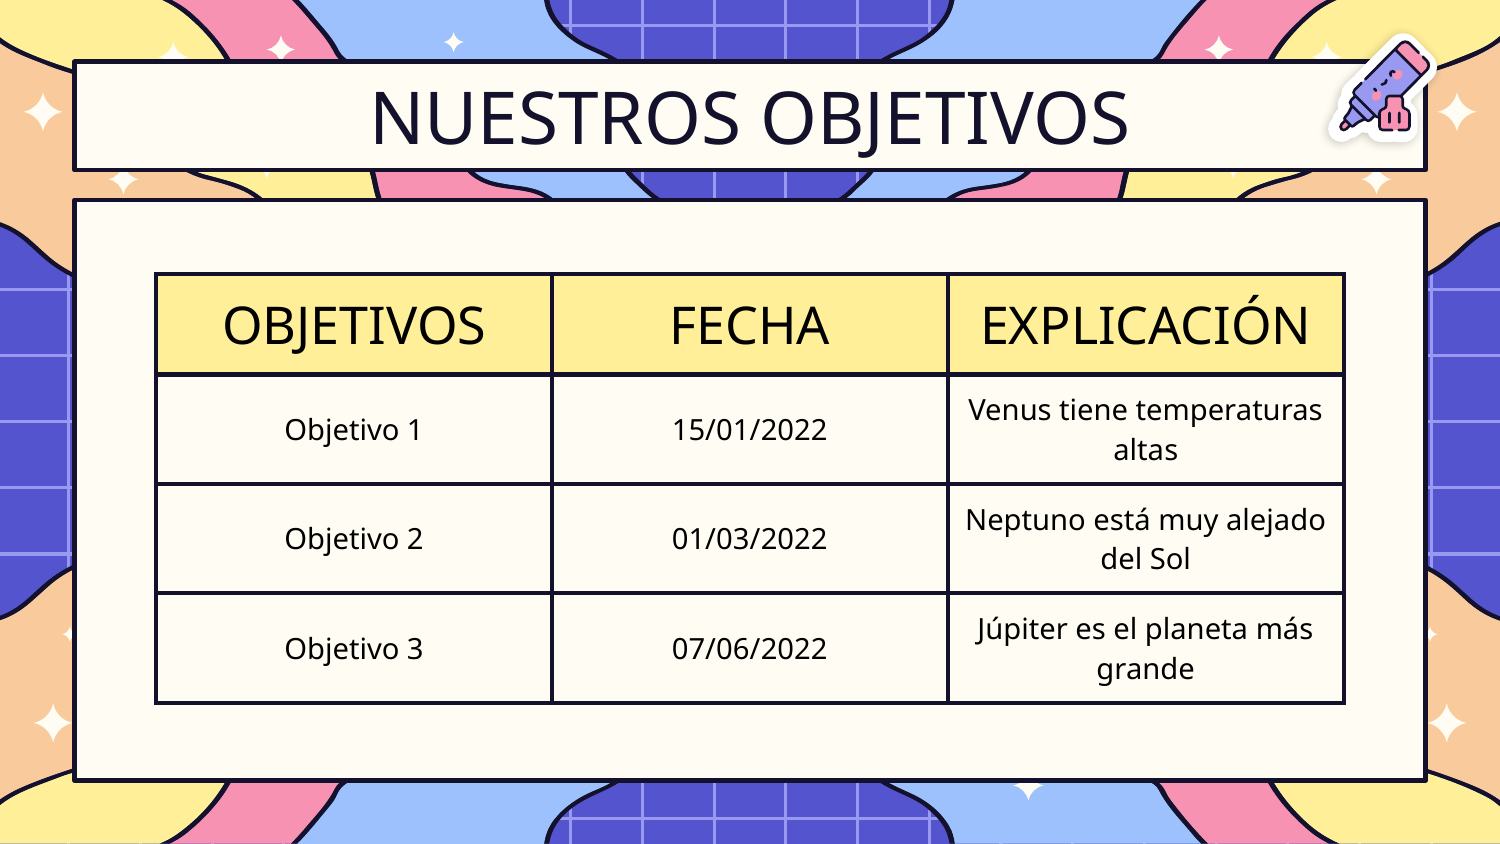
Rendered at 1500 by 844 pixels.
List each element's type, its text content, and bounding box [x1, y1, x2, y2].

table_cell Venus tiene temperaturas altas [950, 377, 1342, 482]
title NUESTROS OBJETIVOS [118, 78, 1382, 154]
table_header OBJETIVOS [158, 276, 550, 372]
table_cell 01/03/2022 [554, 486, 946, 591]
table_cell 07/06/2022 [554, 595, 946, 701]
table_cell Júpiter es el planeta más grande [950, 595, 1342, 701]
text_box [1326, 33, 1439, 143]
table_cell Objetivo 3 [158, 595, 550, 701]
table_header FECHA [554, 276, 946, 372]
table_cell 15/01/2022 [554, 377, 946, 482]
table_cell Neptuno está muy alejado del Sol [950, 486, 1342, 591]
table_cell Objetivo 1 [158, 377, 550, 482]
table_cell Objetivo 2 [158, 486, 550, 591]
table_header EXPLICACIÓN [950, 276, 1342, 372]
